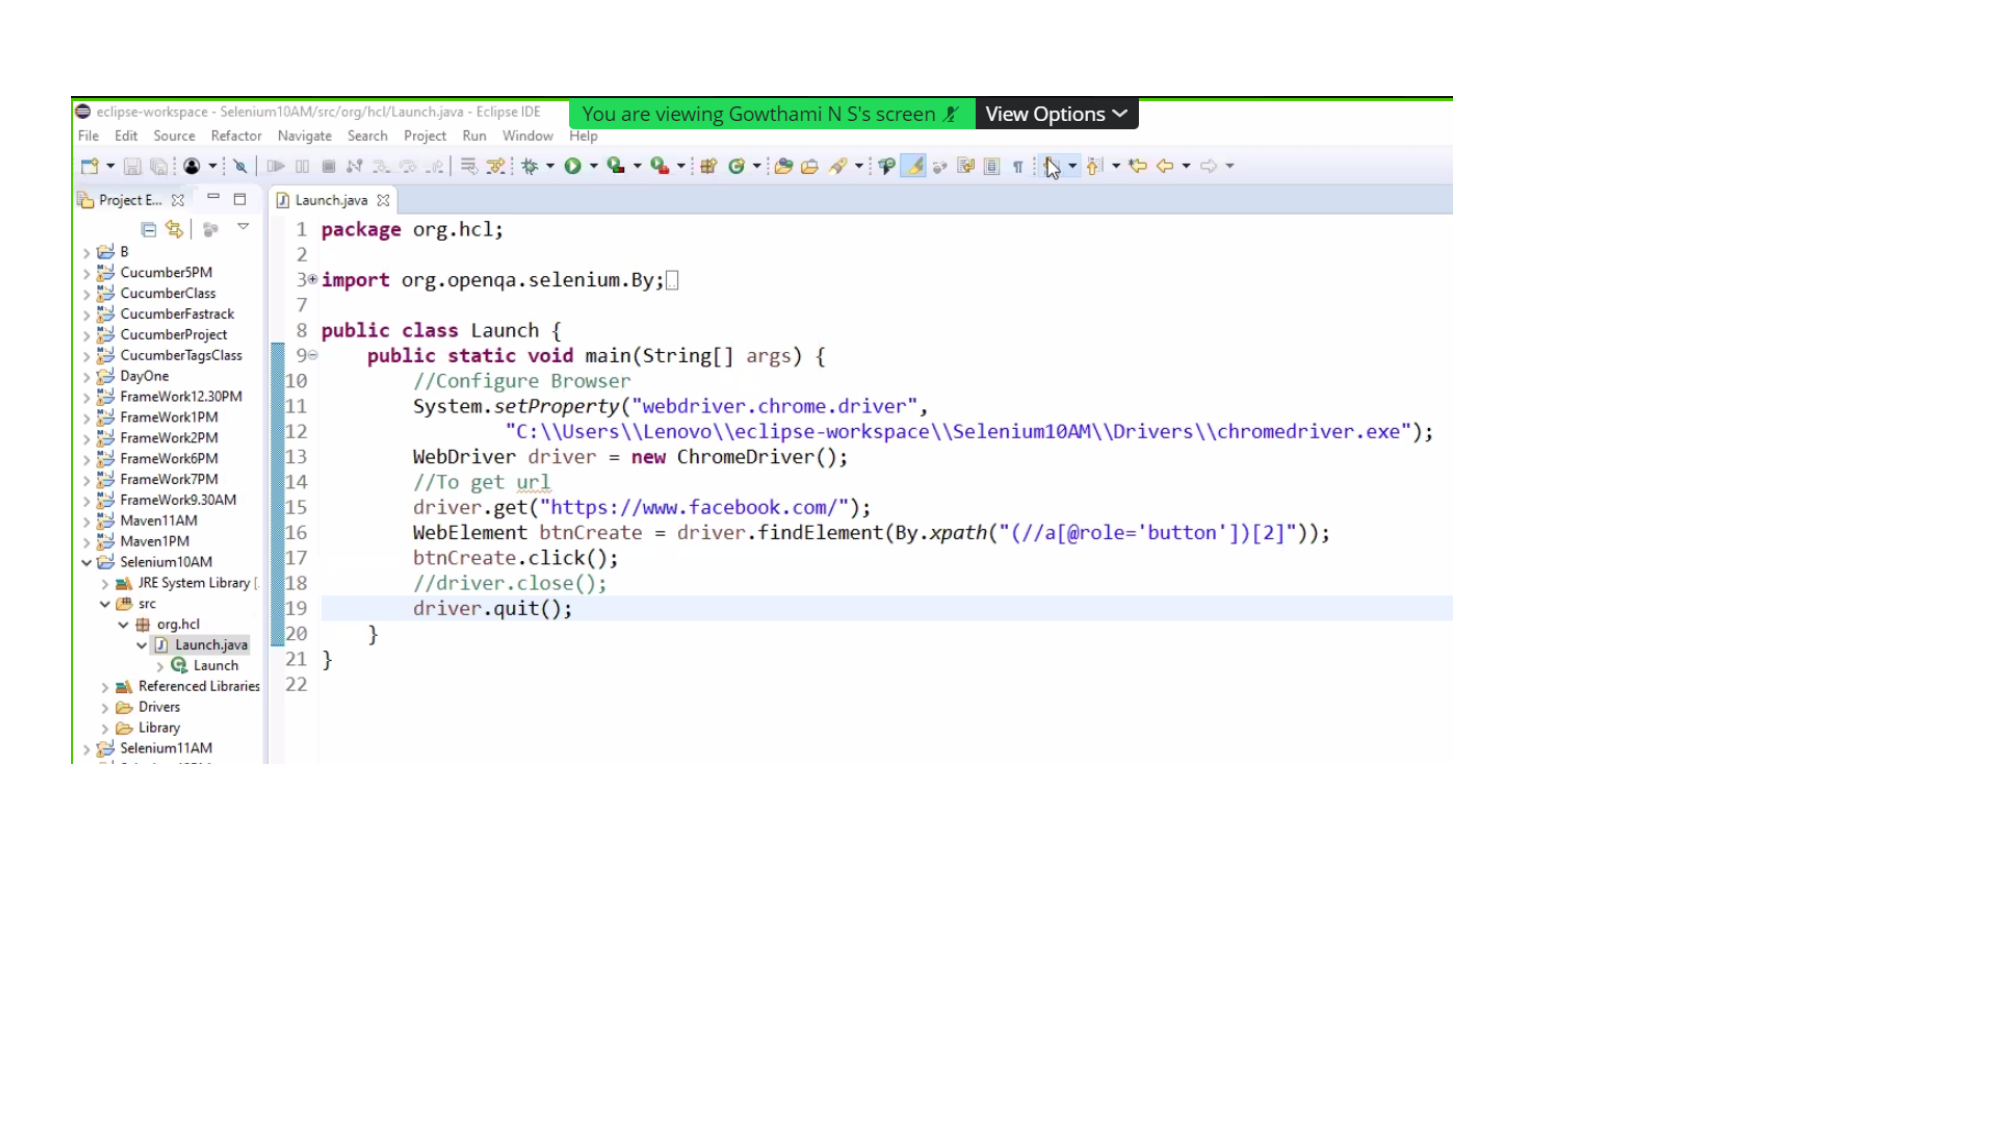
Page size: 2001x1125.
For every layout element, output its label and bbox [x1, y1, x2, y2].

picture [71, 96, 1453, 764]
